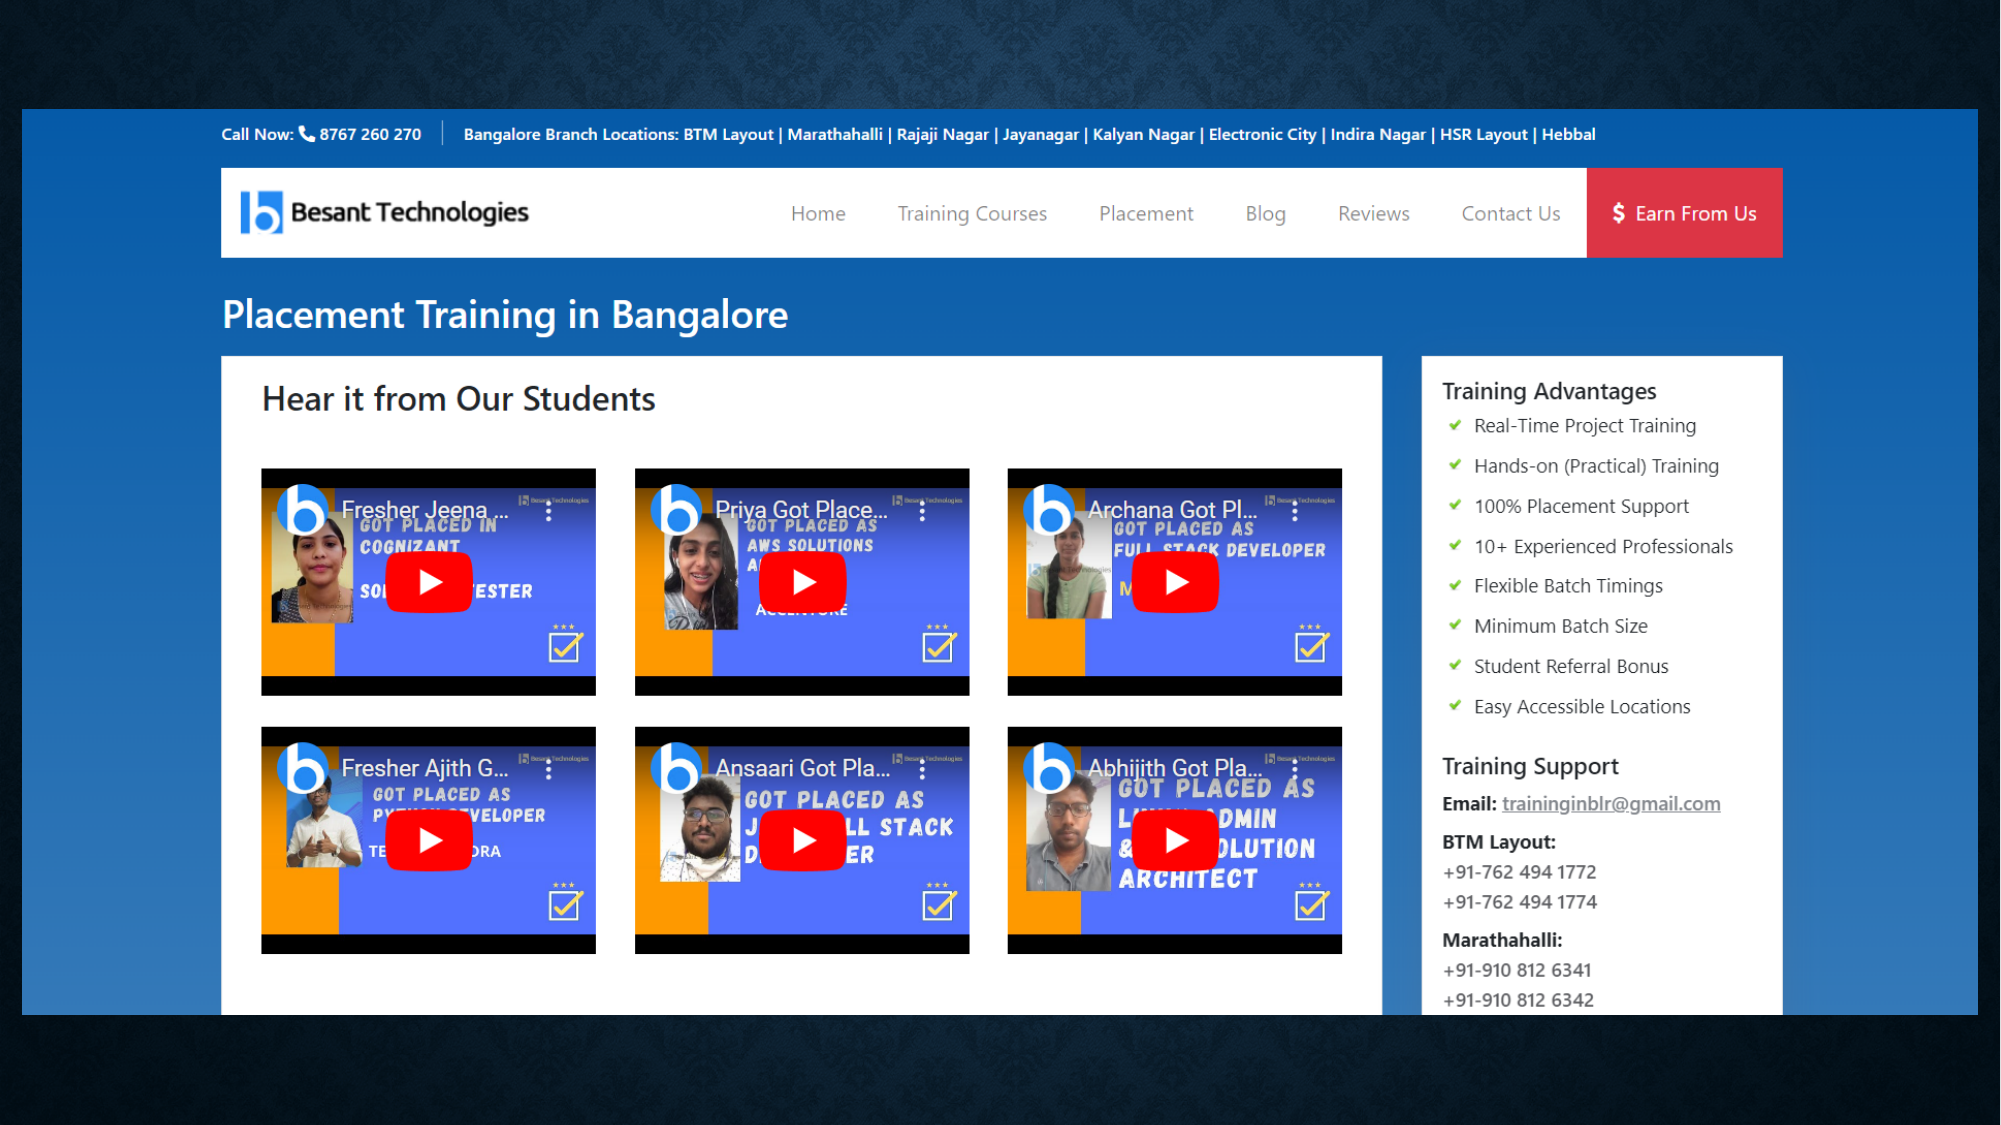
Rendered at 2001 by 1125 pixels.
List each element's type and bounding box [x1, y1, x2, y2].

picture [21, 109, 1979, 1016]
